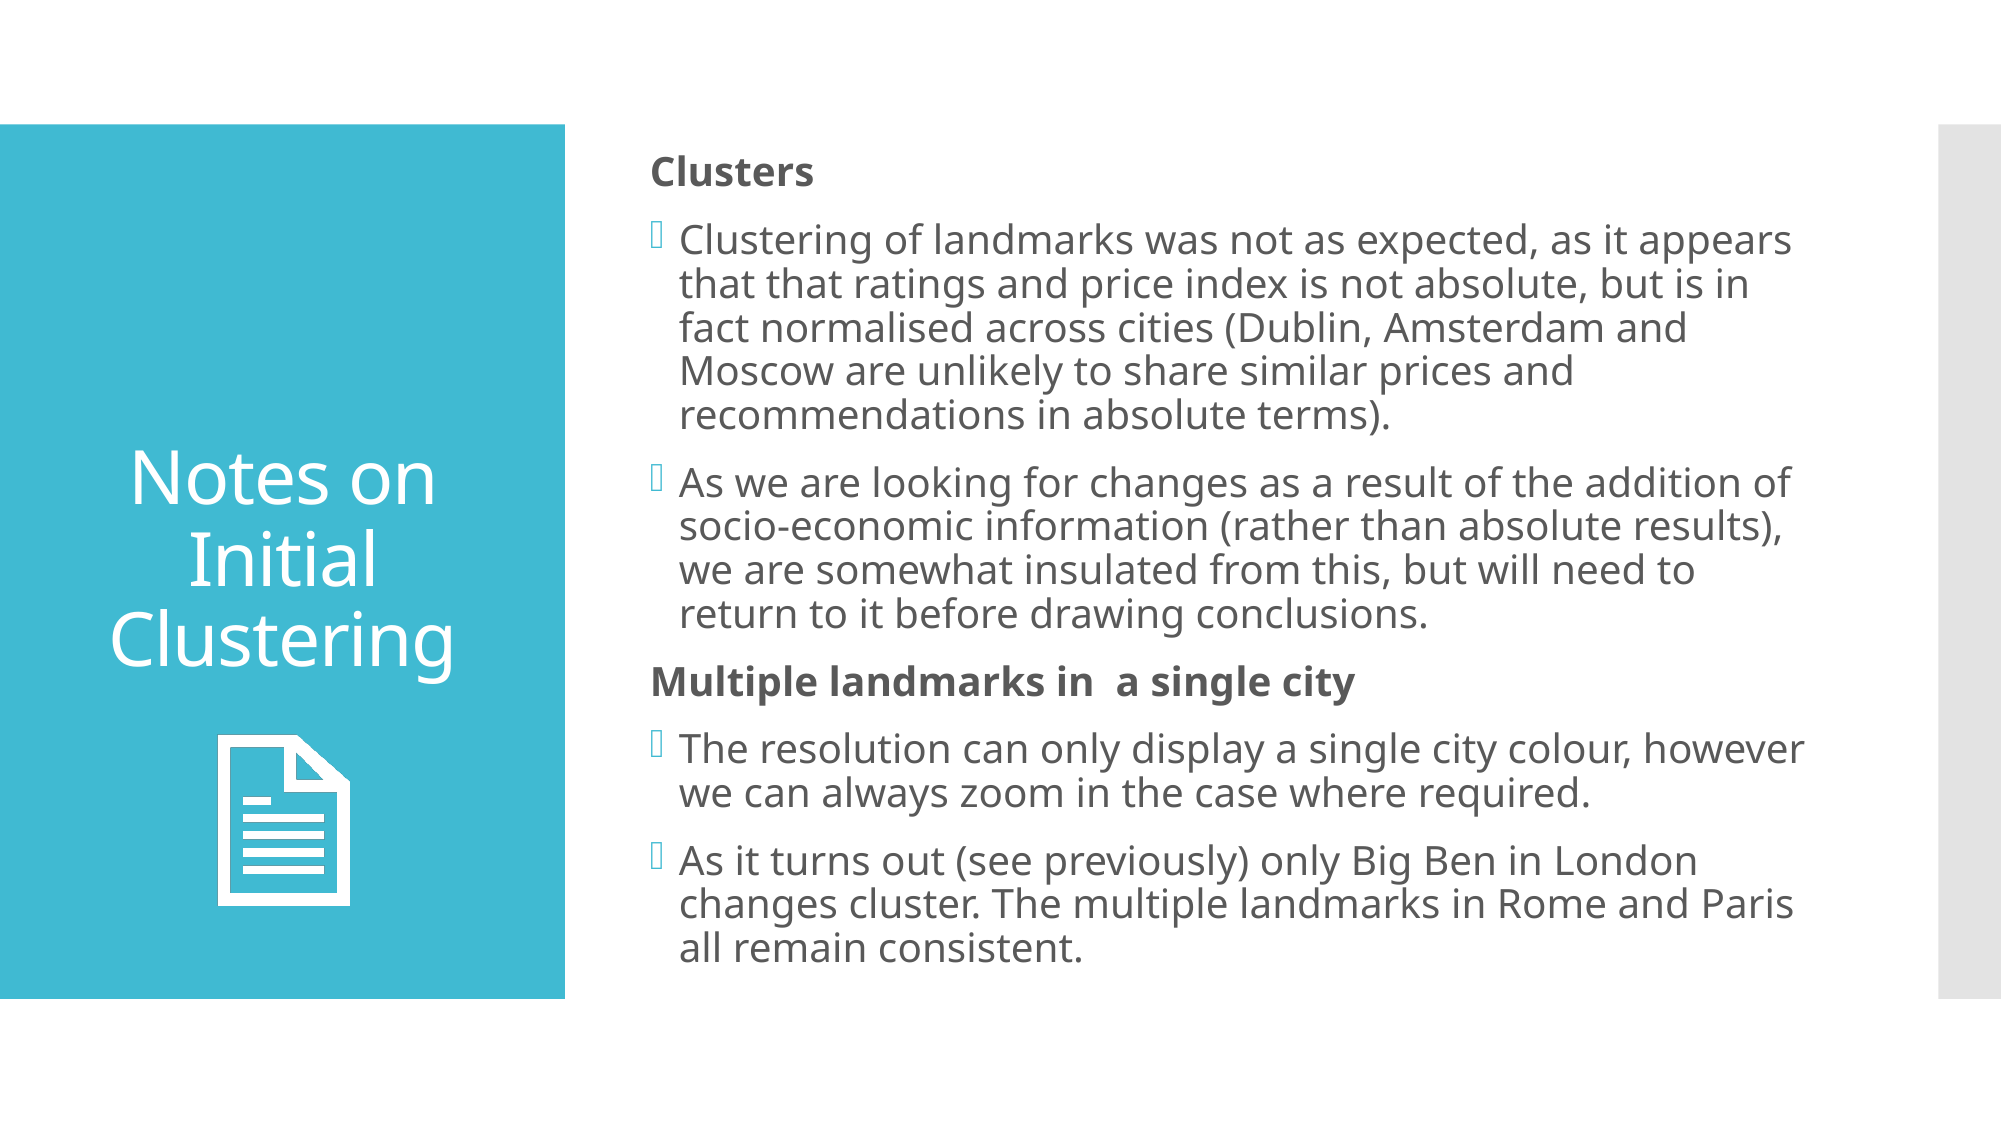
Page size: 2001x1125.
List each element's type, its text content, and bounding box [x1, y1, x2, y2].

picture [180, 717, 386, 923]
list Clusters Clustering of landmarks was not as expected, as it appears that that ratings and price index is not absolute, but is in fact normalised across cities (Dublin, Amsterdam and Moscow are unlikely to share similar prices and recommendations in absolute terms). As we are looking for changes as a result of the addition of socio-economic information (rather than absolute results), we are somewhat insulated from this, but will need to return to it before drawing conclusions. Multiple landmarks in a single city The resolution can only display a single city colour, however we can always zoom in the case where required. As it turns out (see previously) only Big Ben in London changes cluster. The multiple landmarks in Rome and Paris all remain consistent. [634, 141, 1835, 982]
title Notes on Initial Clustering [41, 184, 525, 940]
